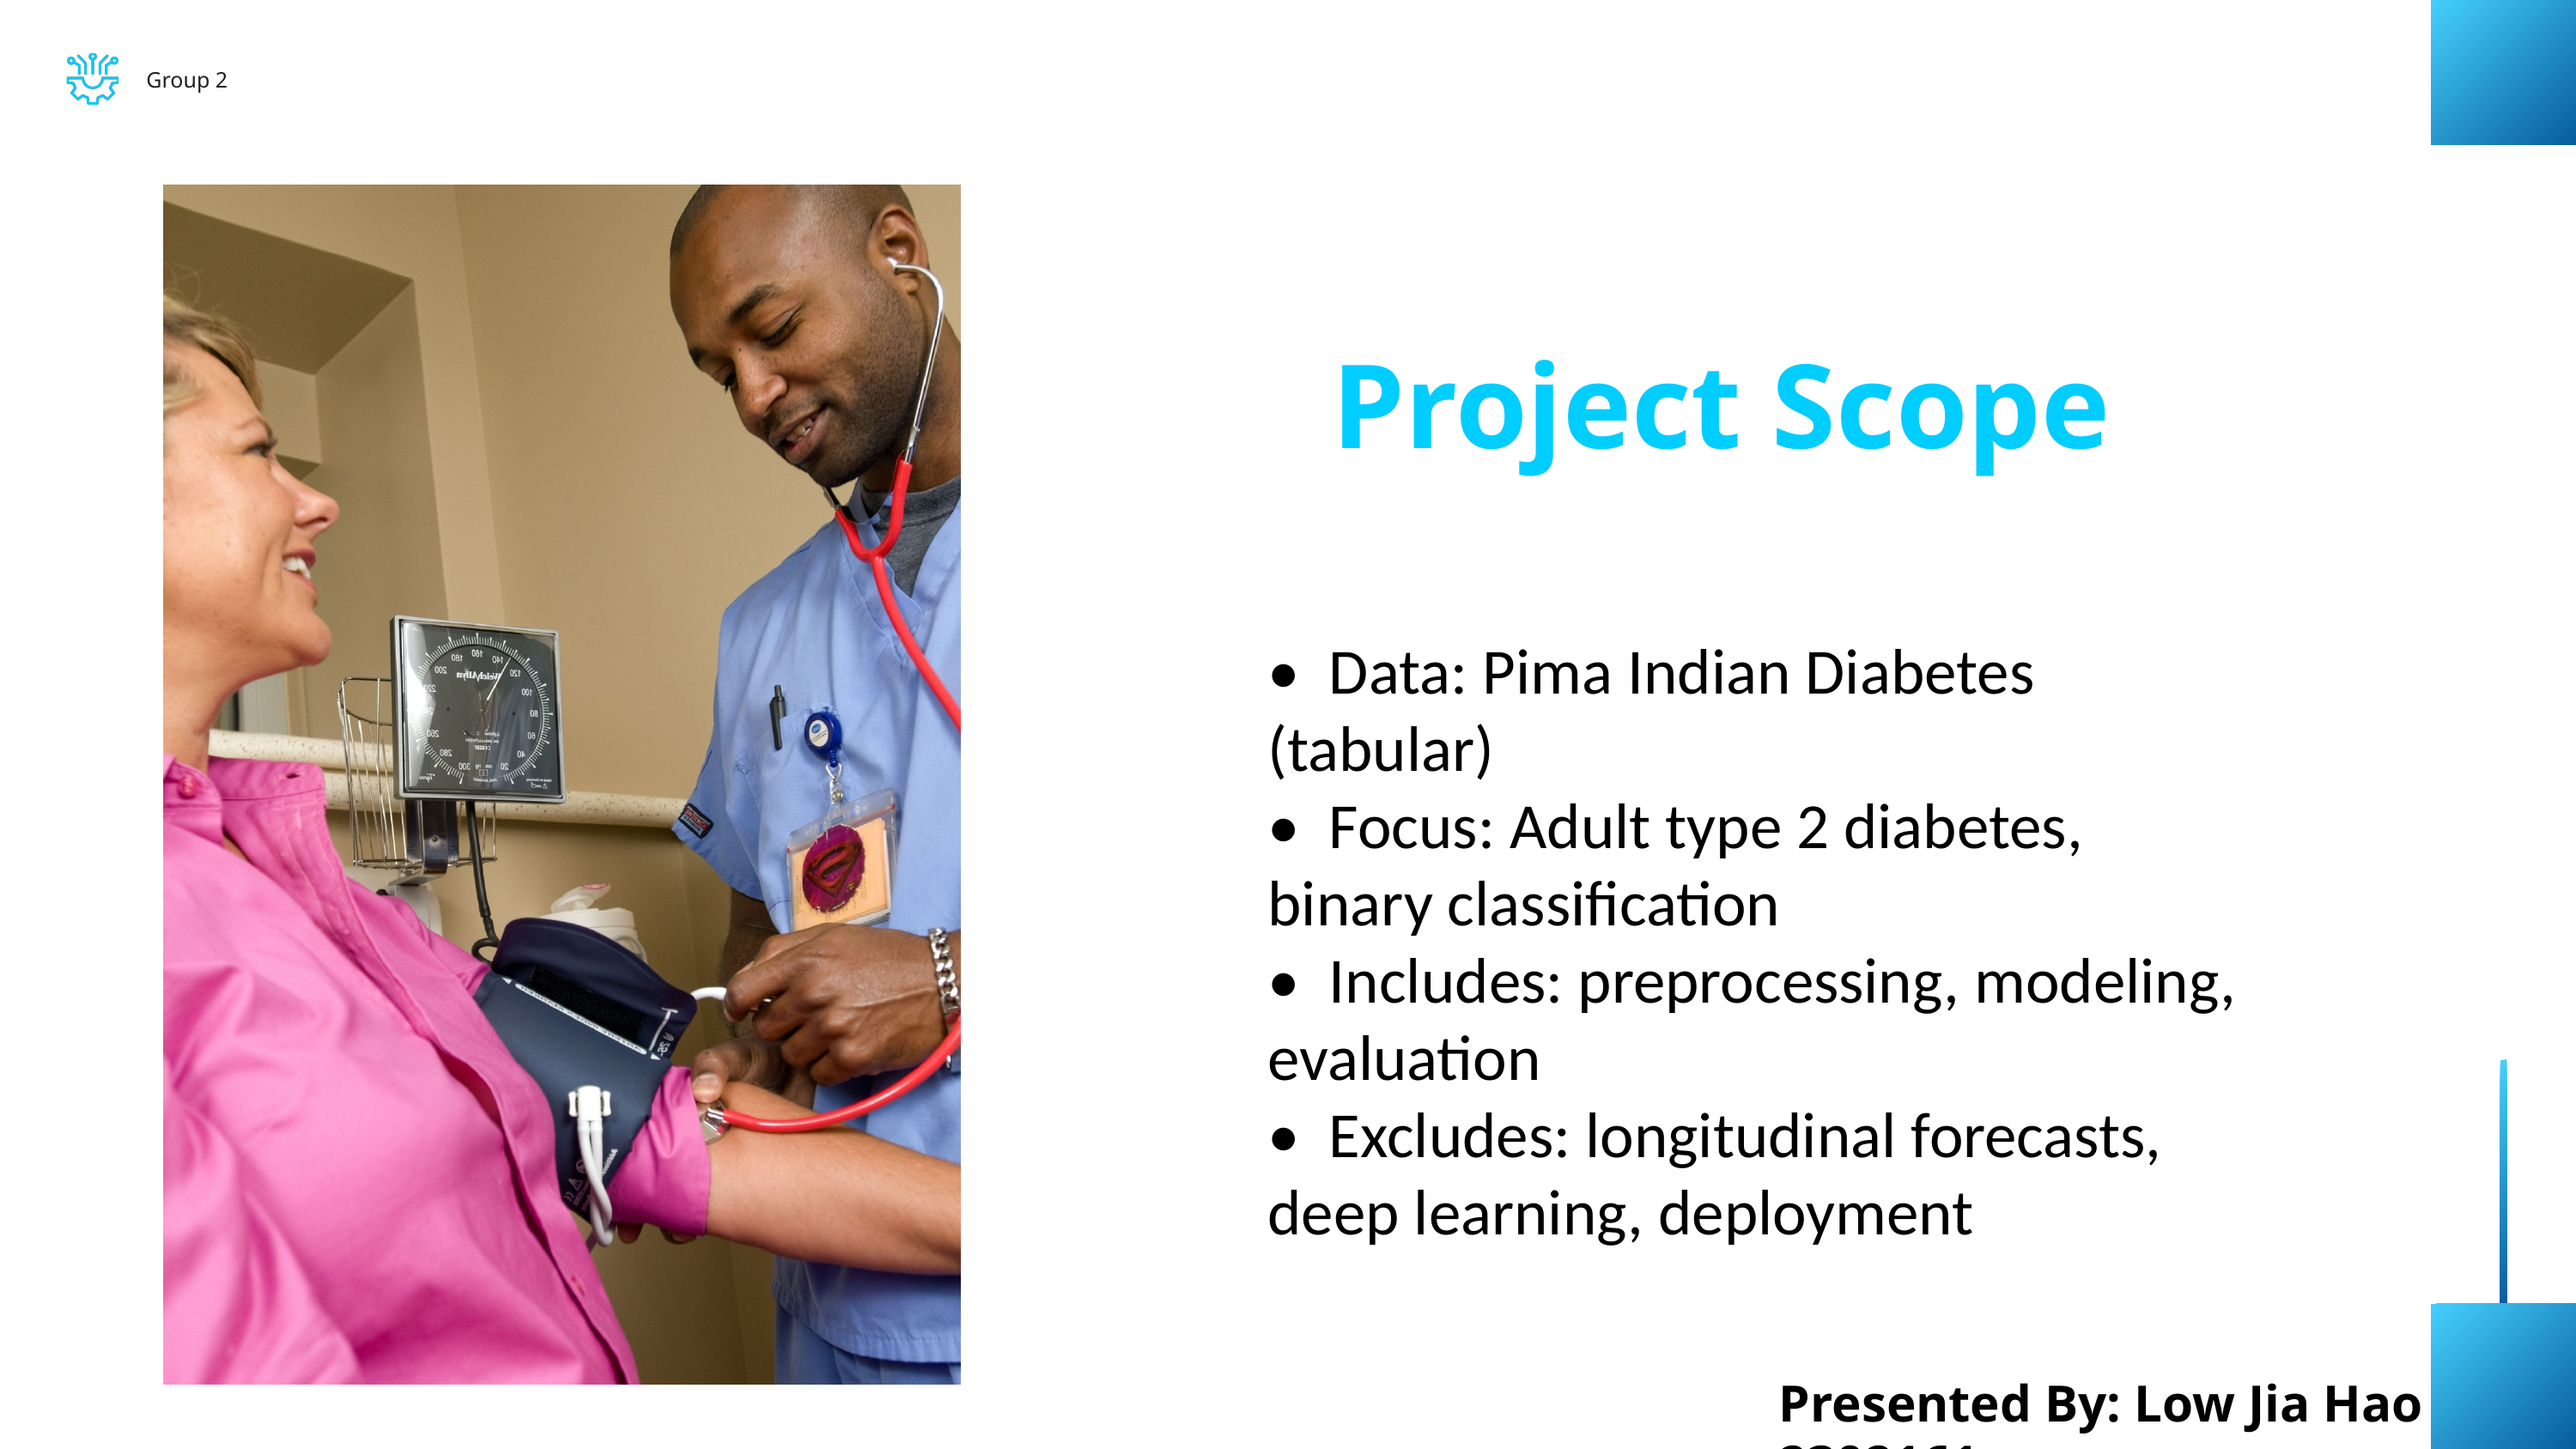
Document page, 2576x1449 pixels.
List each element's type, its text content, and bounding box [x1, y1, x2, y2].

text_box [66, 53, 119, 105]
text_box Project Scope [1167, 344, 2275, 473]
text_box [2500, 1059, 2507, 1302]
text_box Group 2 [146, 62, 325, 93]
text_box • Data: Pima Indian Diabetes (tabular) • Focus: Adult type 2 diabetes, binary classification • Includes: preprocessing, modeling, evaluation • Excludes: longitudinal forecasts, deep learning, deployment [1255, 623, 2275, 1255]
picture [163, 185, 961, 1385]
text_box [2430, 0, 2576, 145]
text_box Presented By: Low Jia Hao 2302161 [1766, 1366, 2426, 1449]
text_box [2430, 1303, 2576, 1449]
